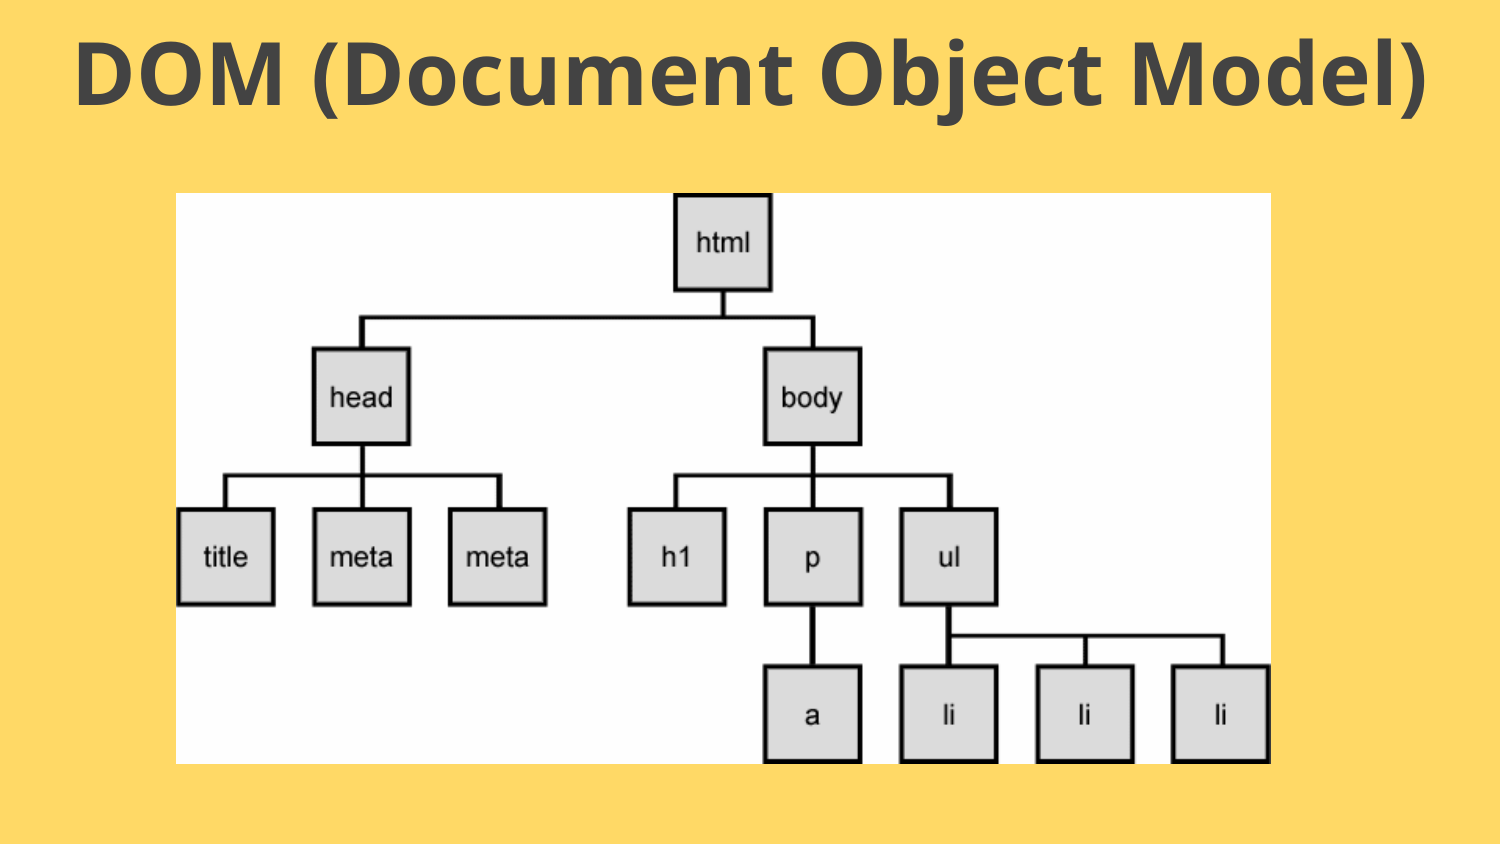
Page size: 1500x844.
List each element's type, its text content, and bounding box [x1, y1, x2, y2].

picture [176, 193, 1271, 764]
title DOM (Document Object Model) [51, 23, 1449, 118]
